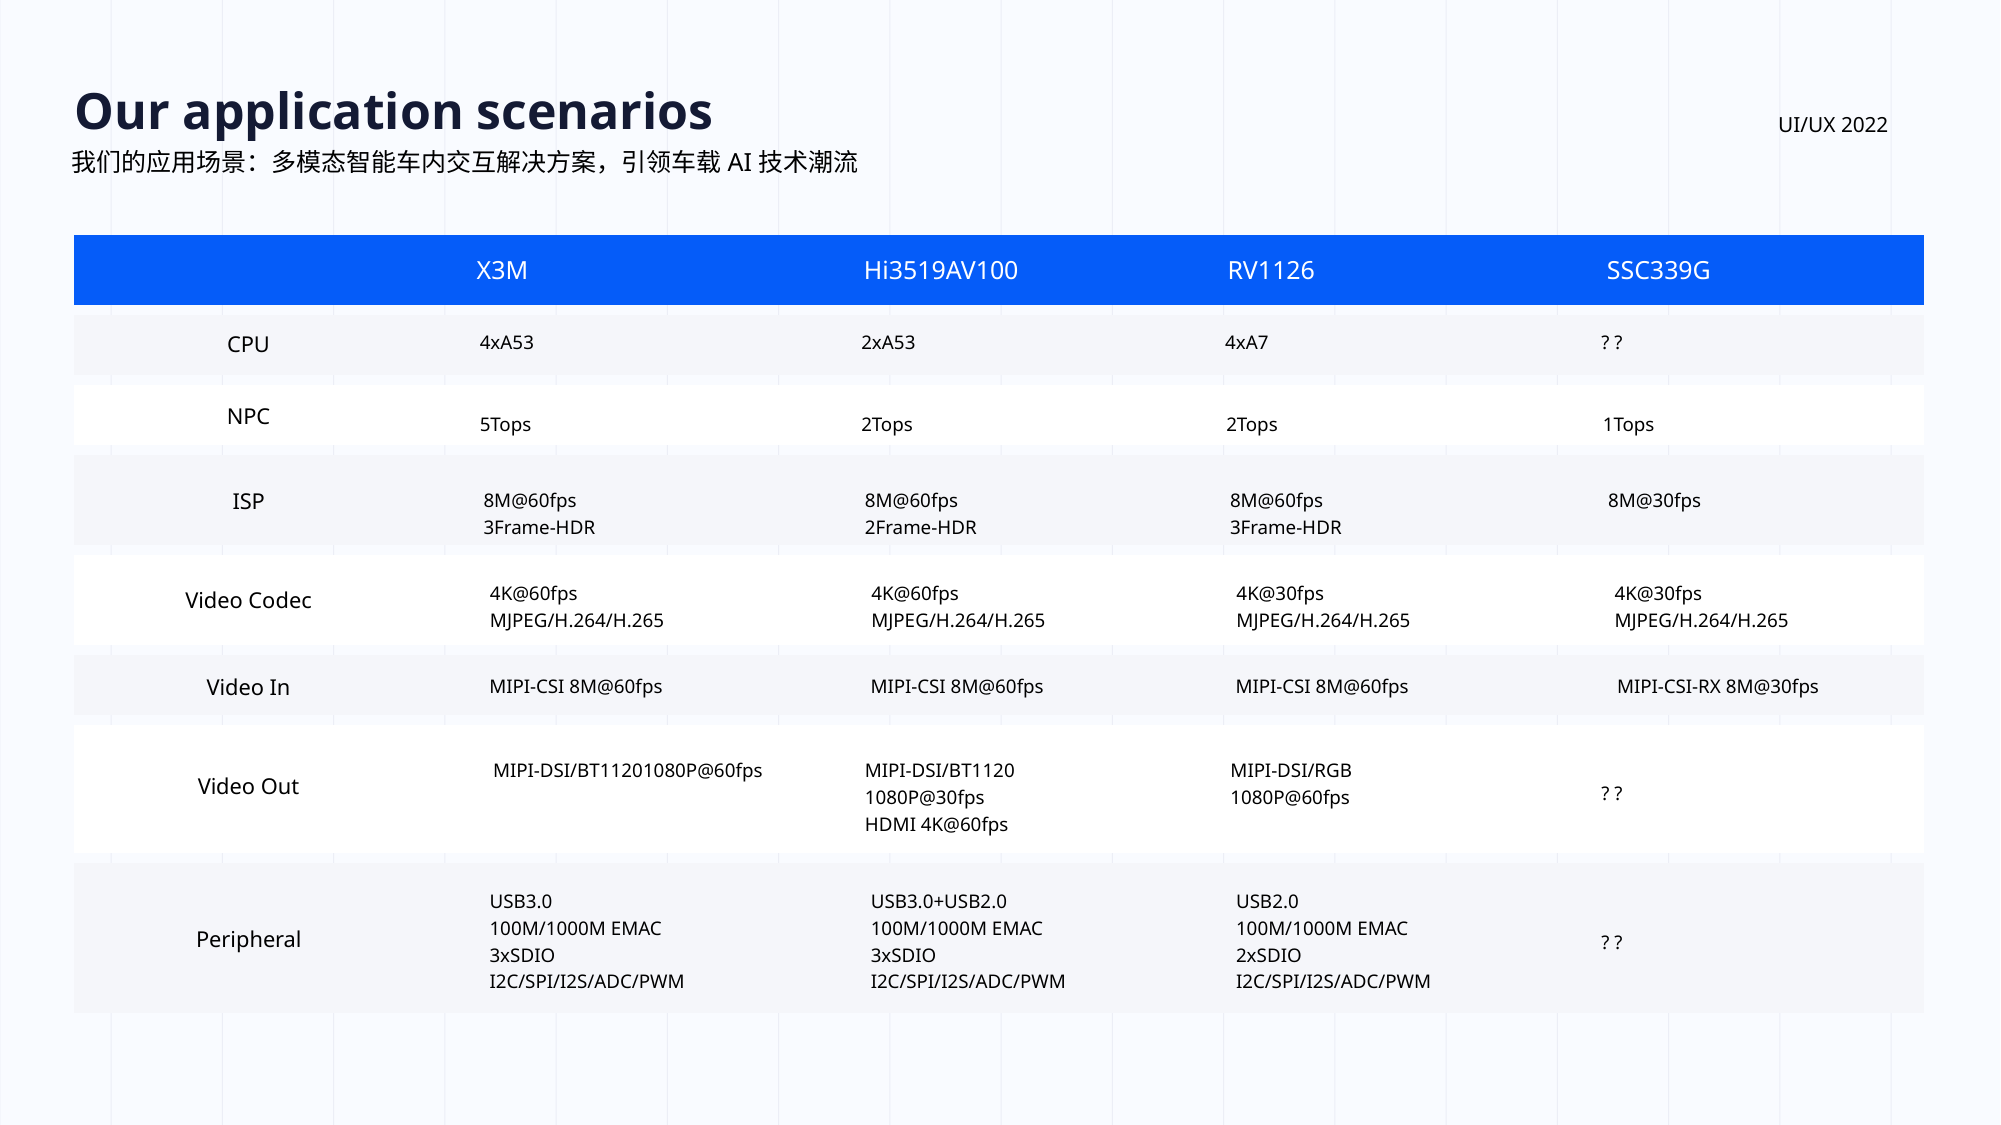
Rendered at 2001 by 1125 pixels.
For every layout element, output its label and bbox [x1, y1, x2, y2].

text_box [0, 0, 1924, 1125]
